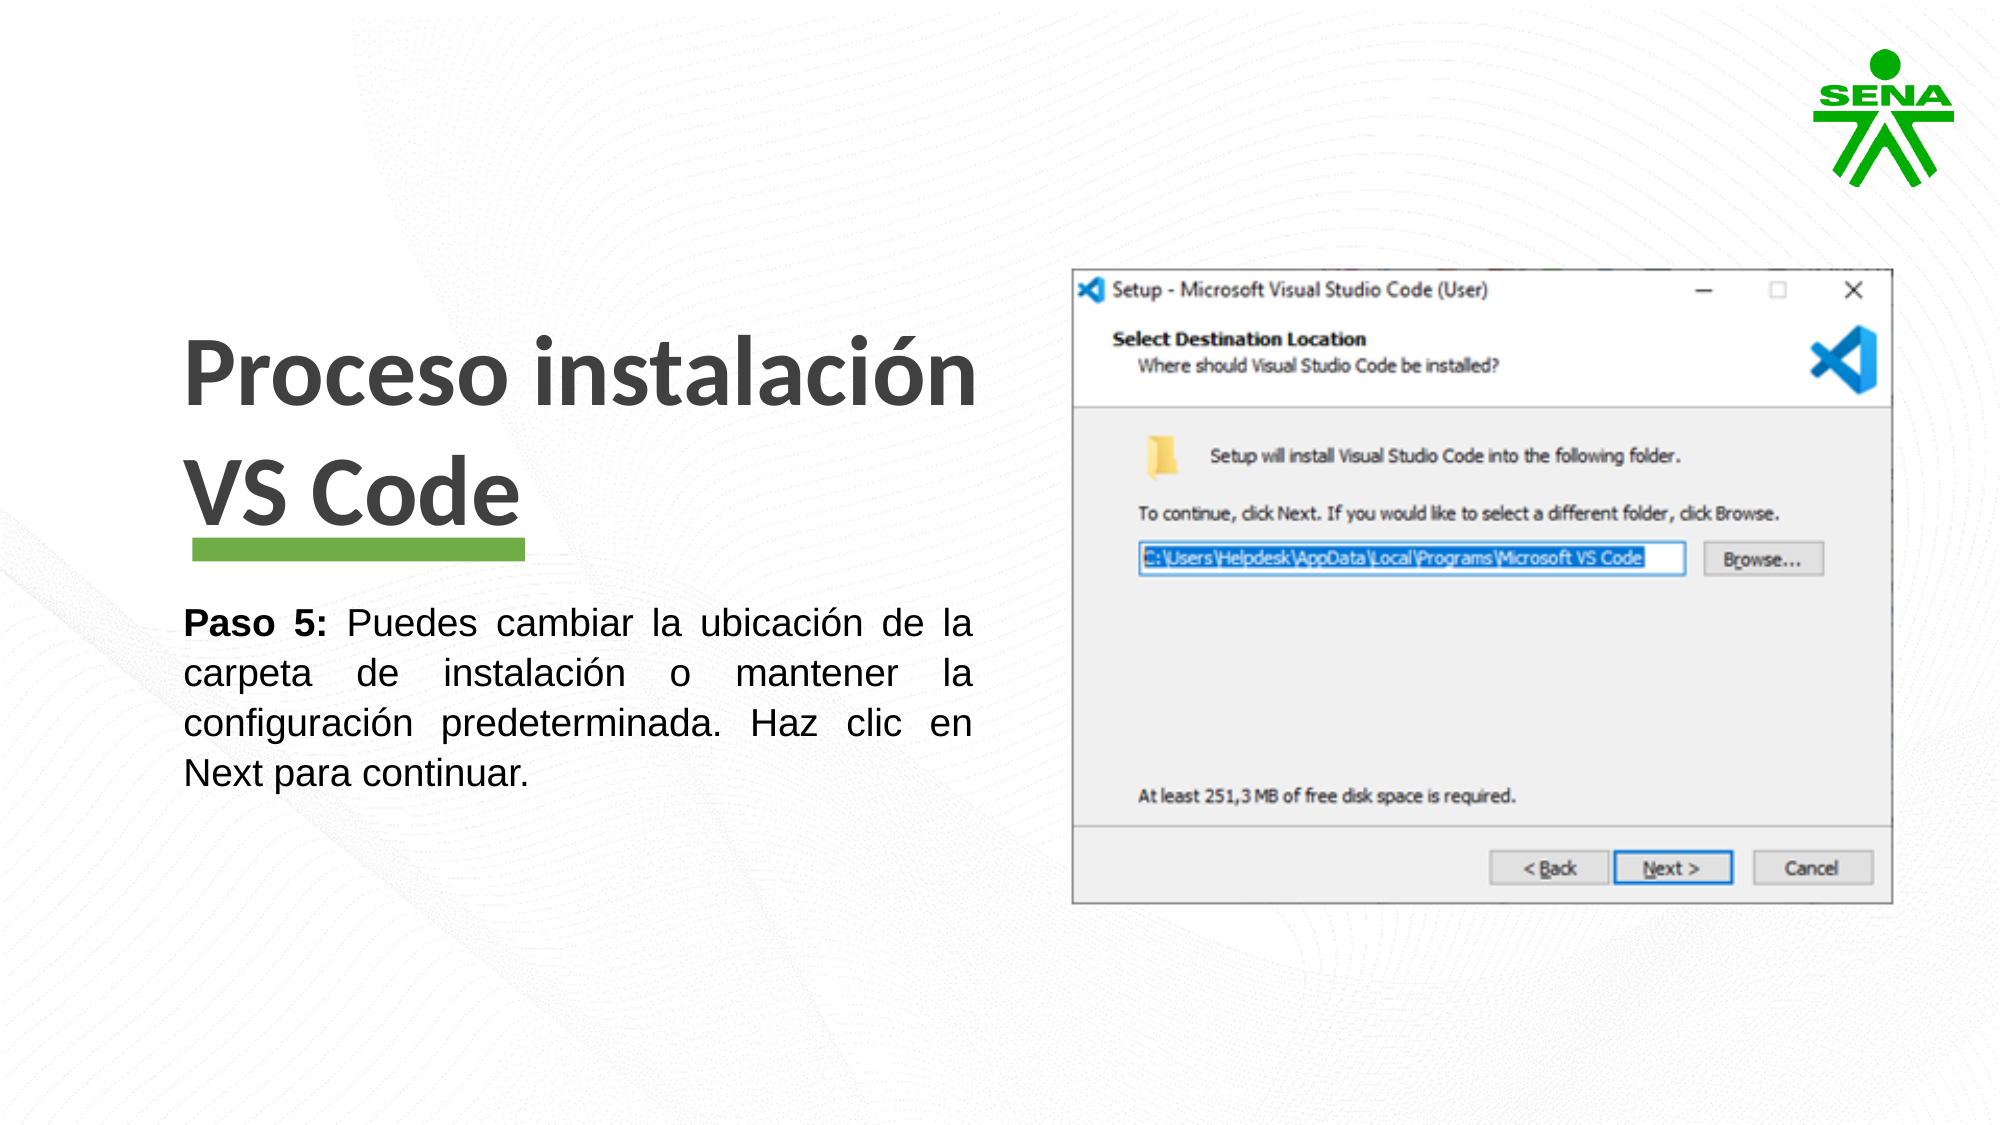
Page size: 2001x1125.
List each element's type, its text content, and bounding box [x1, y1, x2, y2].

text_box Proceso instalación VS Code [168, 298, 1028, 553]
text_box [192, 537, 525, 562]
text_box Paso 5: Puedes cambiar la ubicación de la carpeta de instalación o mantener la configuración predeterminada. Haz clic en Next para continuar. [168, 587, 988, 802]
picture [0, 0, 2000, 1125]
